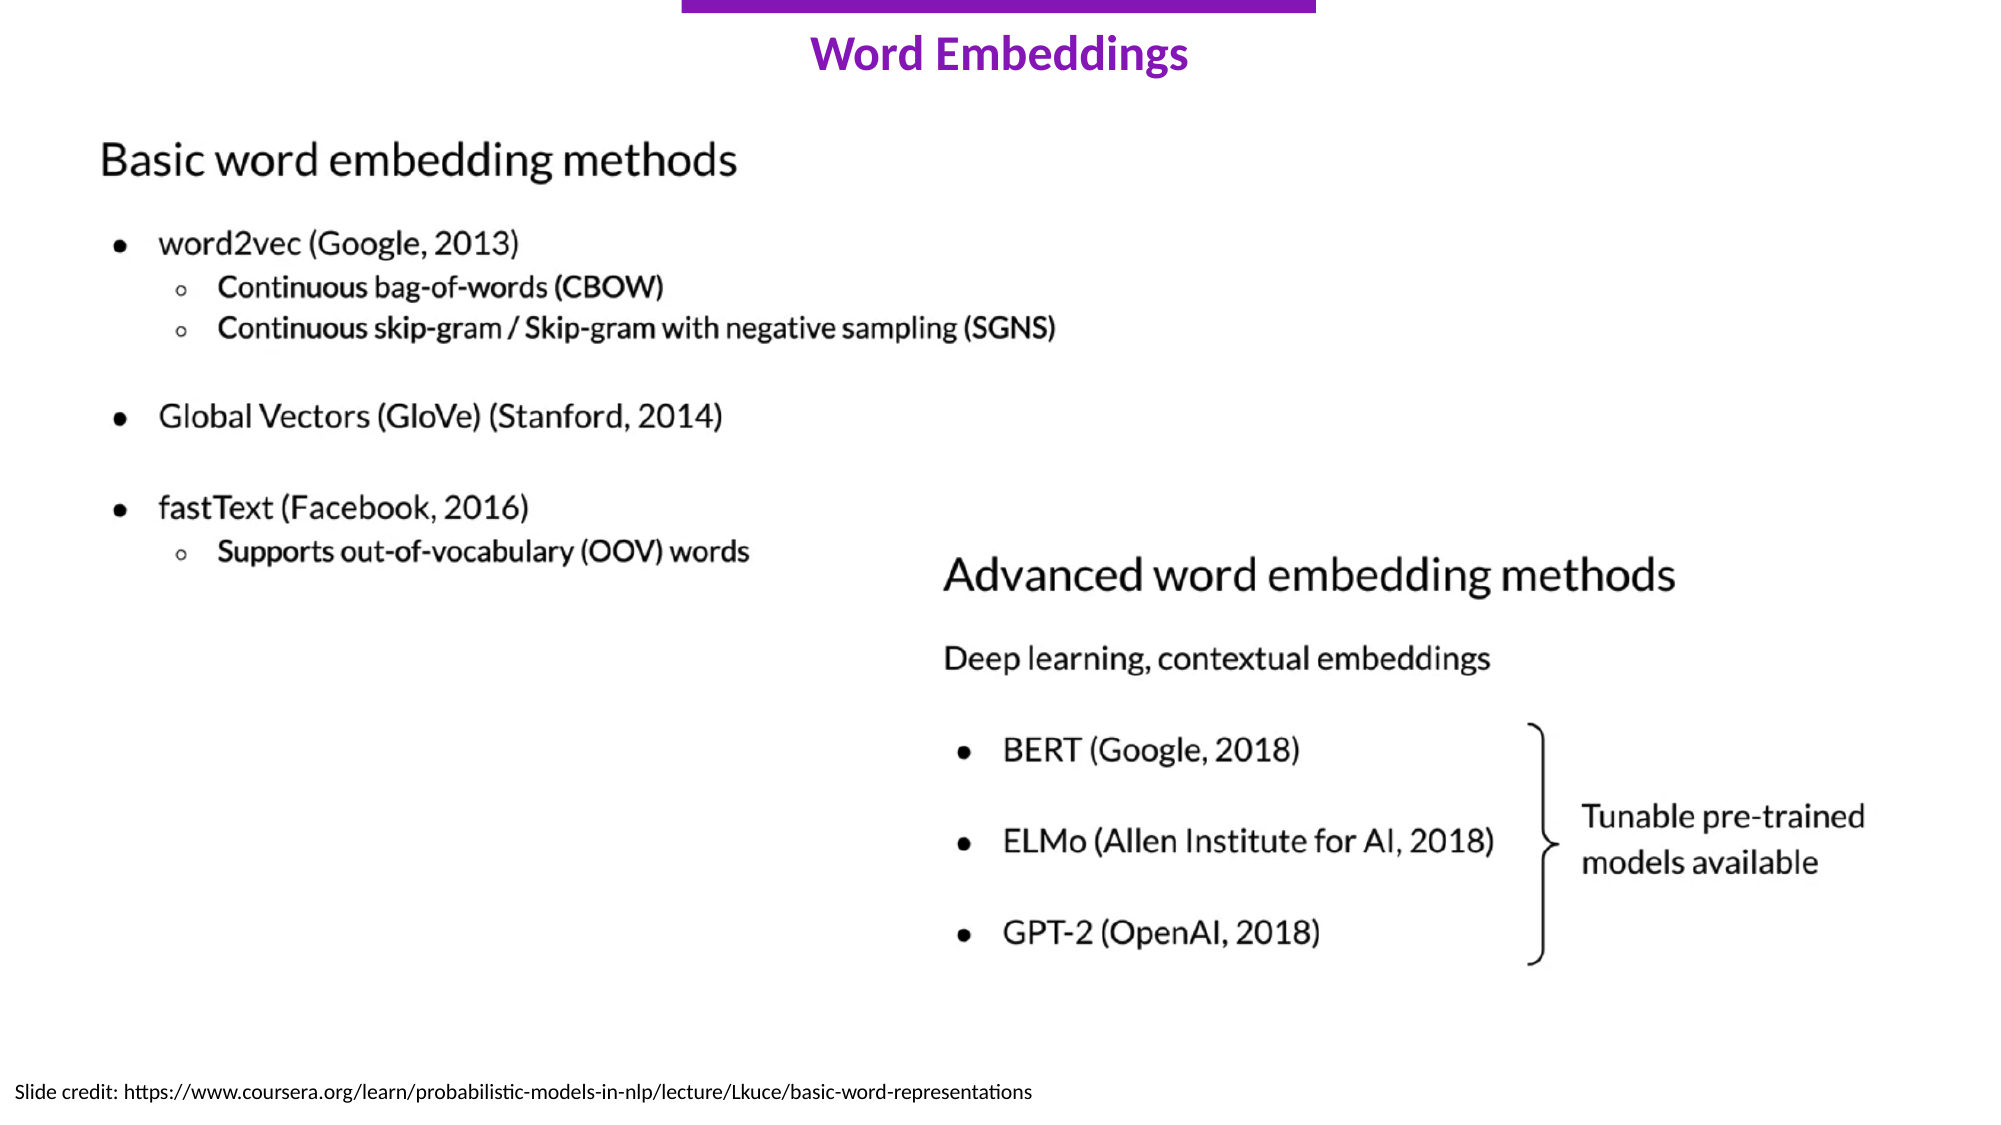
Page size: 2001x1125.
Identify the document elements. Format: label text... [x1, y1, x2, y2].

text_box Slide credit: https://www.coursera.org/learn/probabilistic-models-in-nlp/lecture/Lkuce/basic-word-representations [0, 1070, 1203, 1112]
text_box Word Embeddings [664, 13, 1335, 89]
picture [83, 132, 1917, 987]
text_box [681, 0, 1317, 13]
